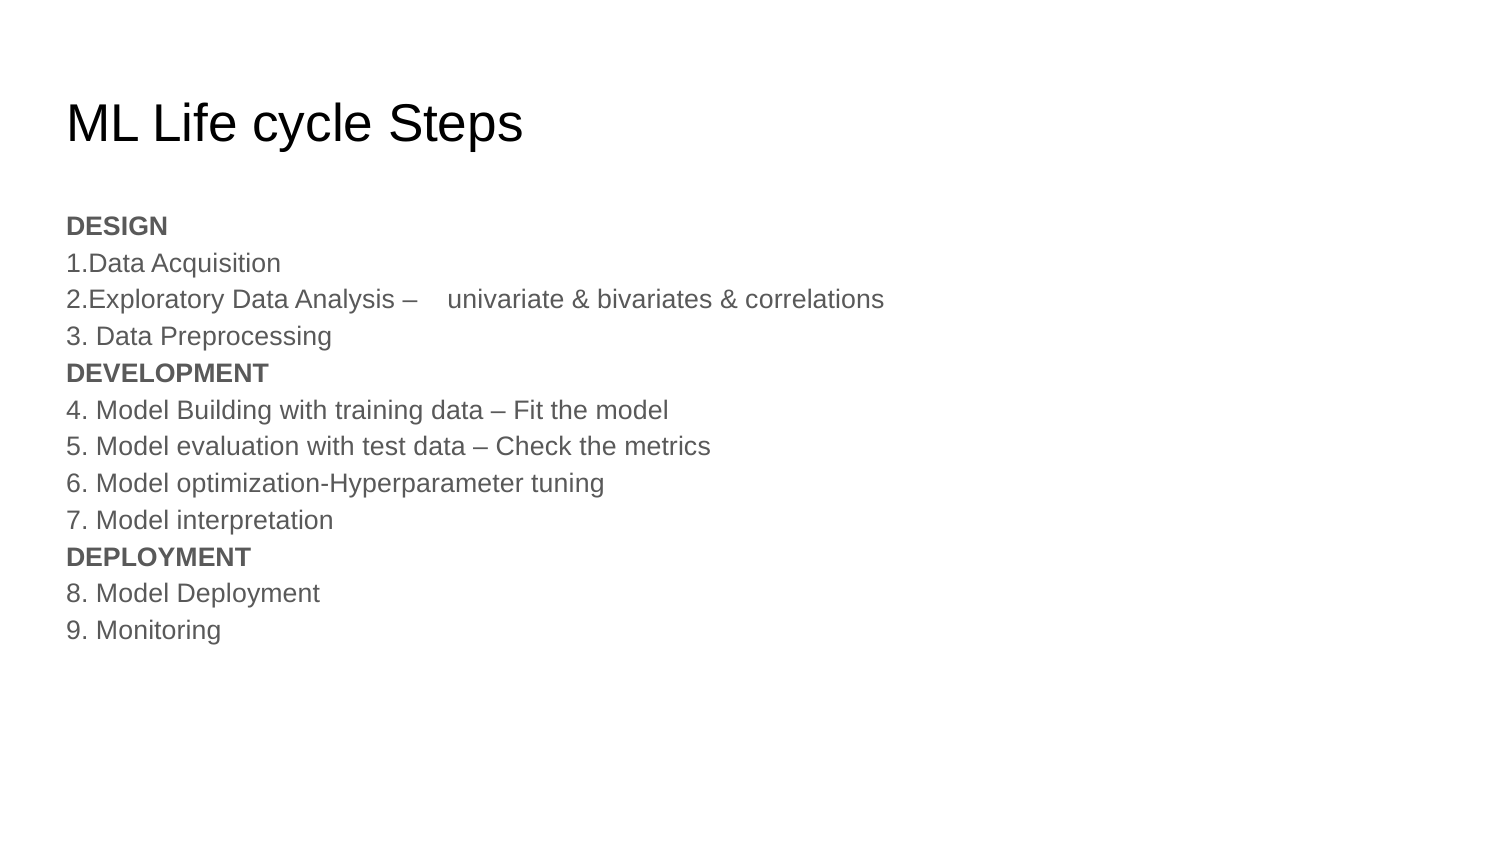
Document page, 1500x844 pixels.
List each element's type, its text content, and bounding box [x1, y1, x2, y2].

title ML Life cycle Steps [51, 72, 1449, 167]
list DESIGN 1.Data Acquisition 2.Exploratory Data Analysis – univariate & bivariates & correlations 3. Data Preprocessing DEVELOPMENT 4. Model Building with training data – Fit the model 5. Model evaluation with test data – Check the metrics 6. Model optimization-Hyperparameter tuning 7. Model interpretation DEPLOYMENT 8. Model Deployment 9. Monitoring [51, 189, 1449, 750]
